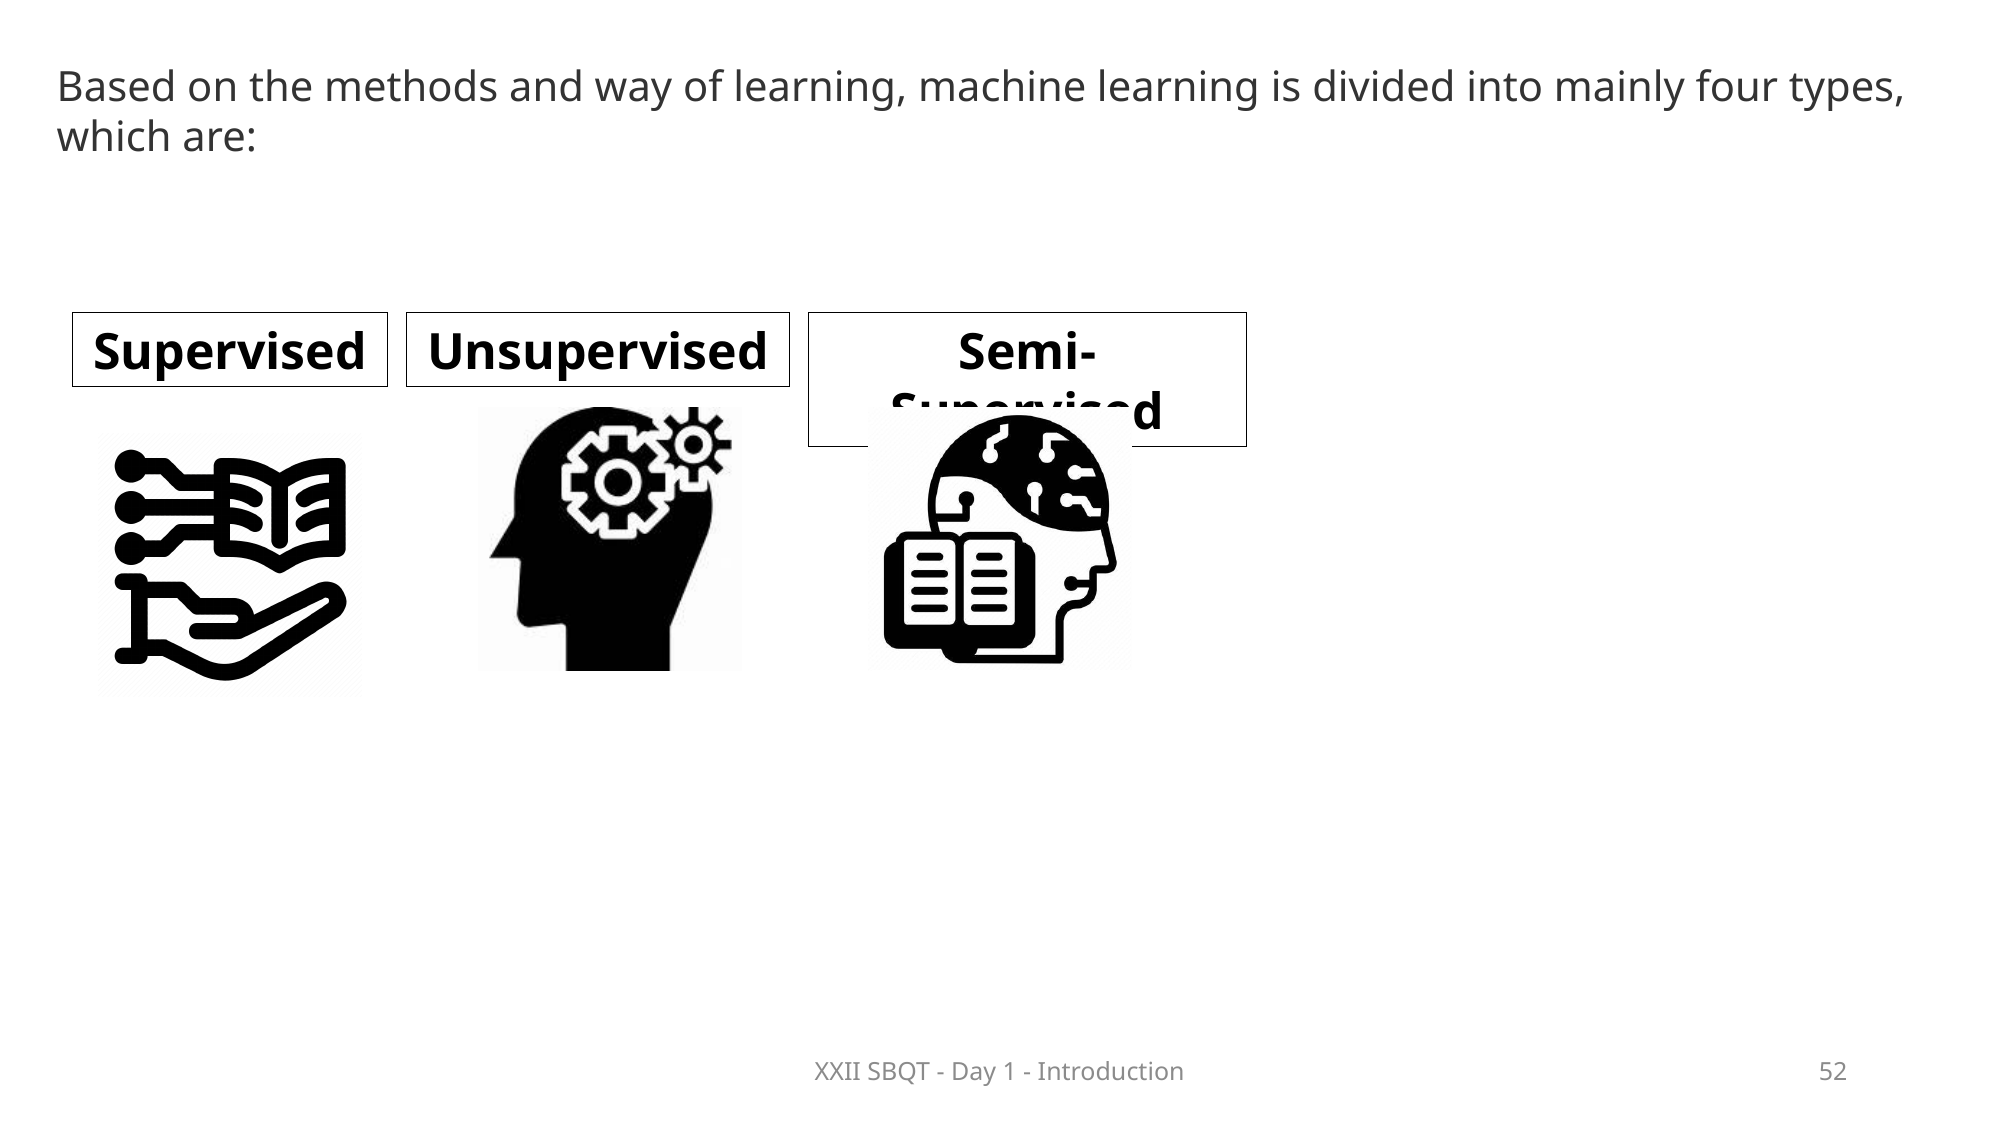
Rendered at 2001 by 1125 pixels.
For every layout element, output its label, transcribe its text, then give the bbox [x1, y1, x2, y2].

picture [868, 407, 1132, 671]
picture [98, 433, 362, 697]
footer XXII SBQT - Day 1 - Introduction [662, 1042, 1338, 1103]
slide_number 52 [1412, 1042, 1863, 1103]
text_box Semi-Supervised [808, 312, 1247, 447]
picture [478, 407, 742, 671]
text_box Supervised [72, 312, 388, 387]
text_box Based on the methods and way of learning, machine learning is divided into mainly four types, which are: [41, 52, 1946, 167]
text_box Unsupervised [406, 312, 790, 387]
